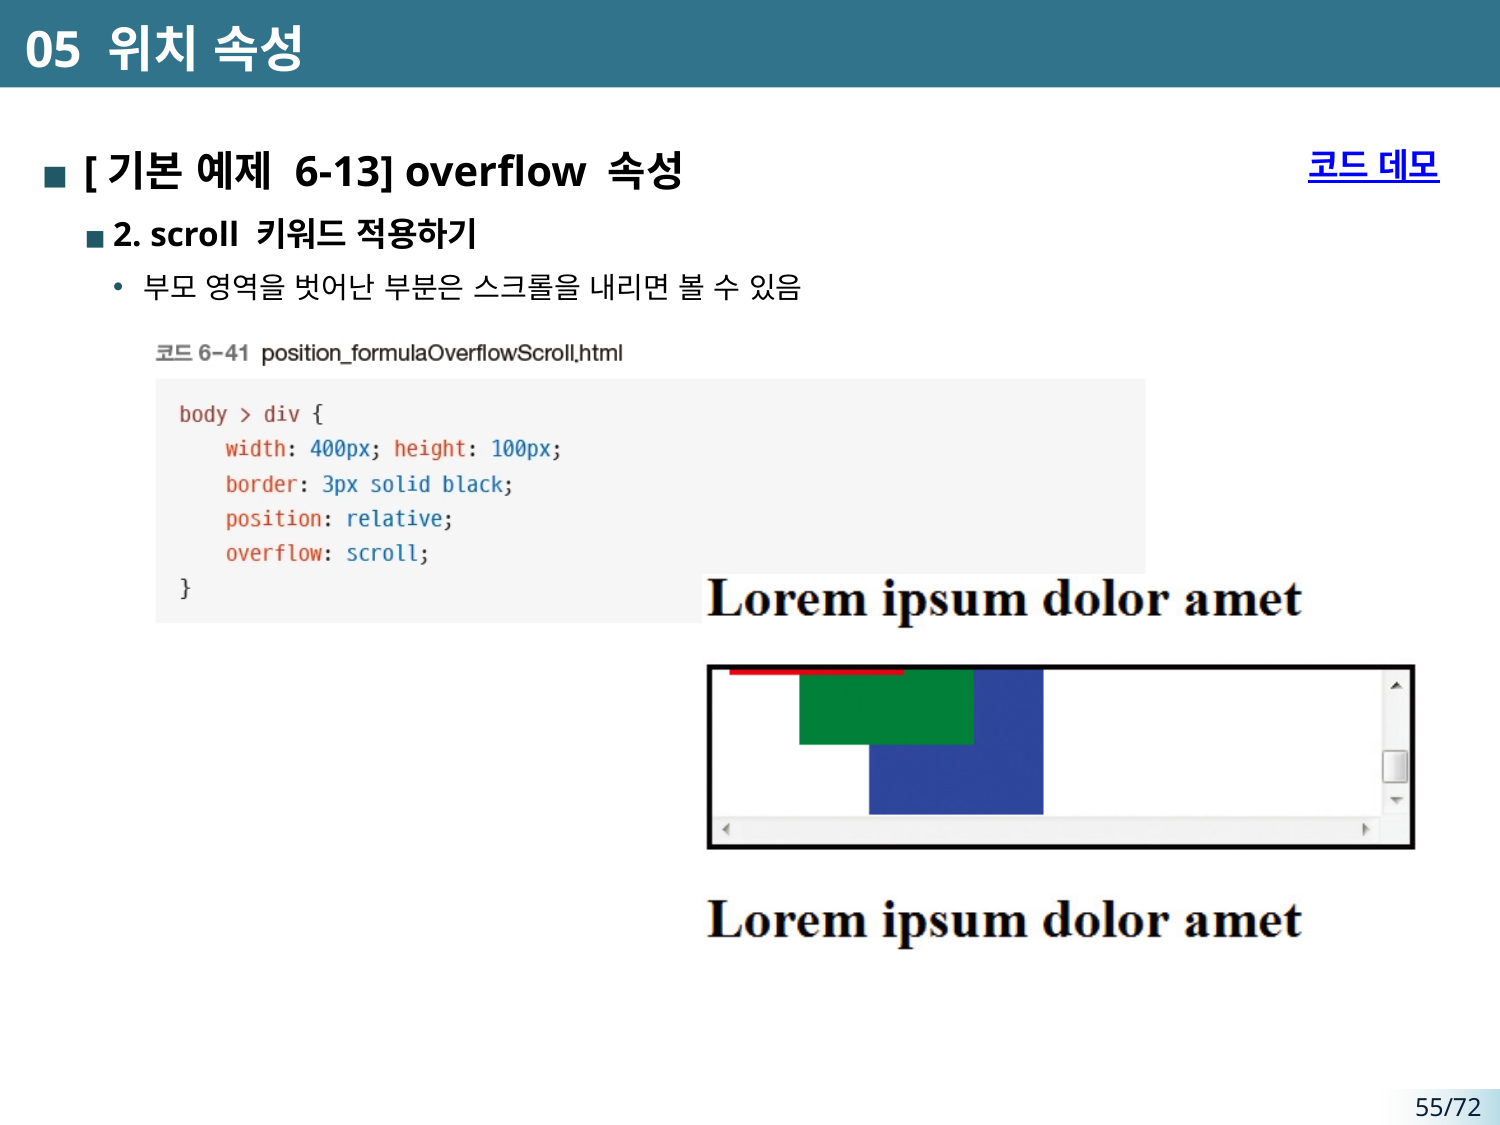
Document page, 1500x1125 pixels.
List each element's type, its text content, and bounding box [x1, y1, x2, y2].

title 05 위치 속성 [10, 8, 1288, 87]
text_box 코드 데모 [1293, 137, 1495, 193]
list [기본 예제 6-13] overflow 속성 2. scroll 키워드 적용하기 부모 영역을 벗어난 부분은 스크롤을 내리면 볼 수 있음 [10, 126, 1481, 1057]
picture [147, 337, 1419, 953]
